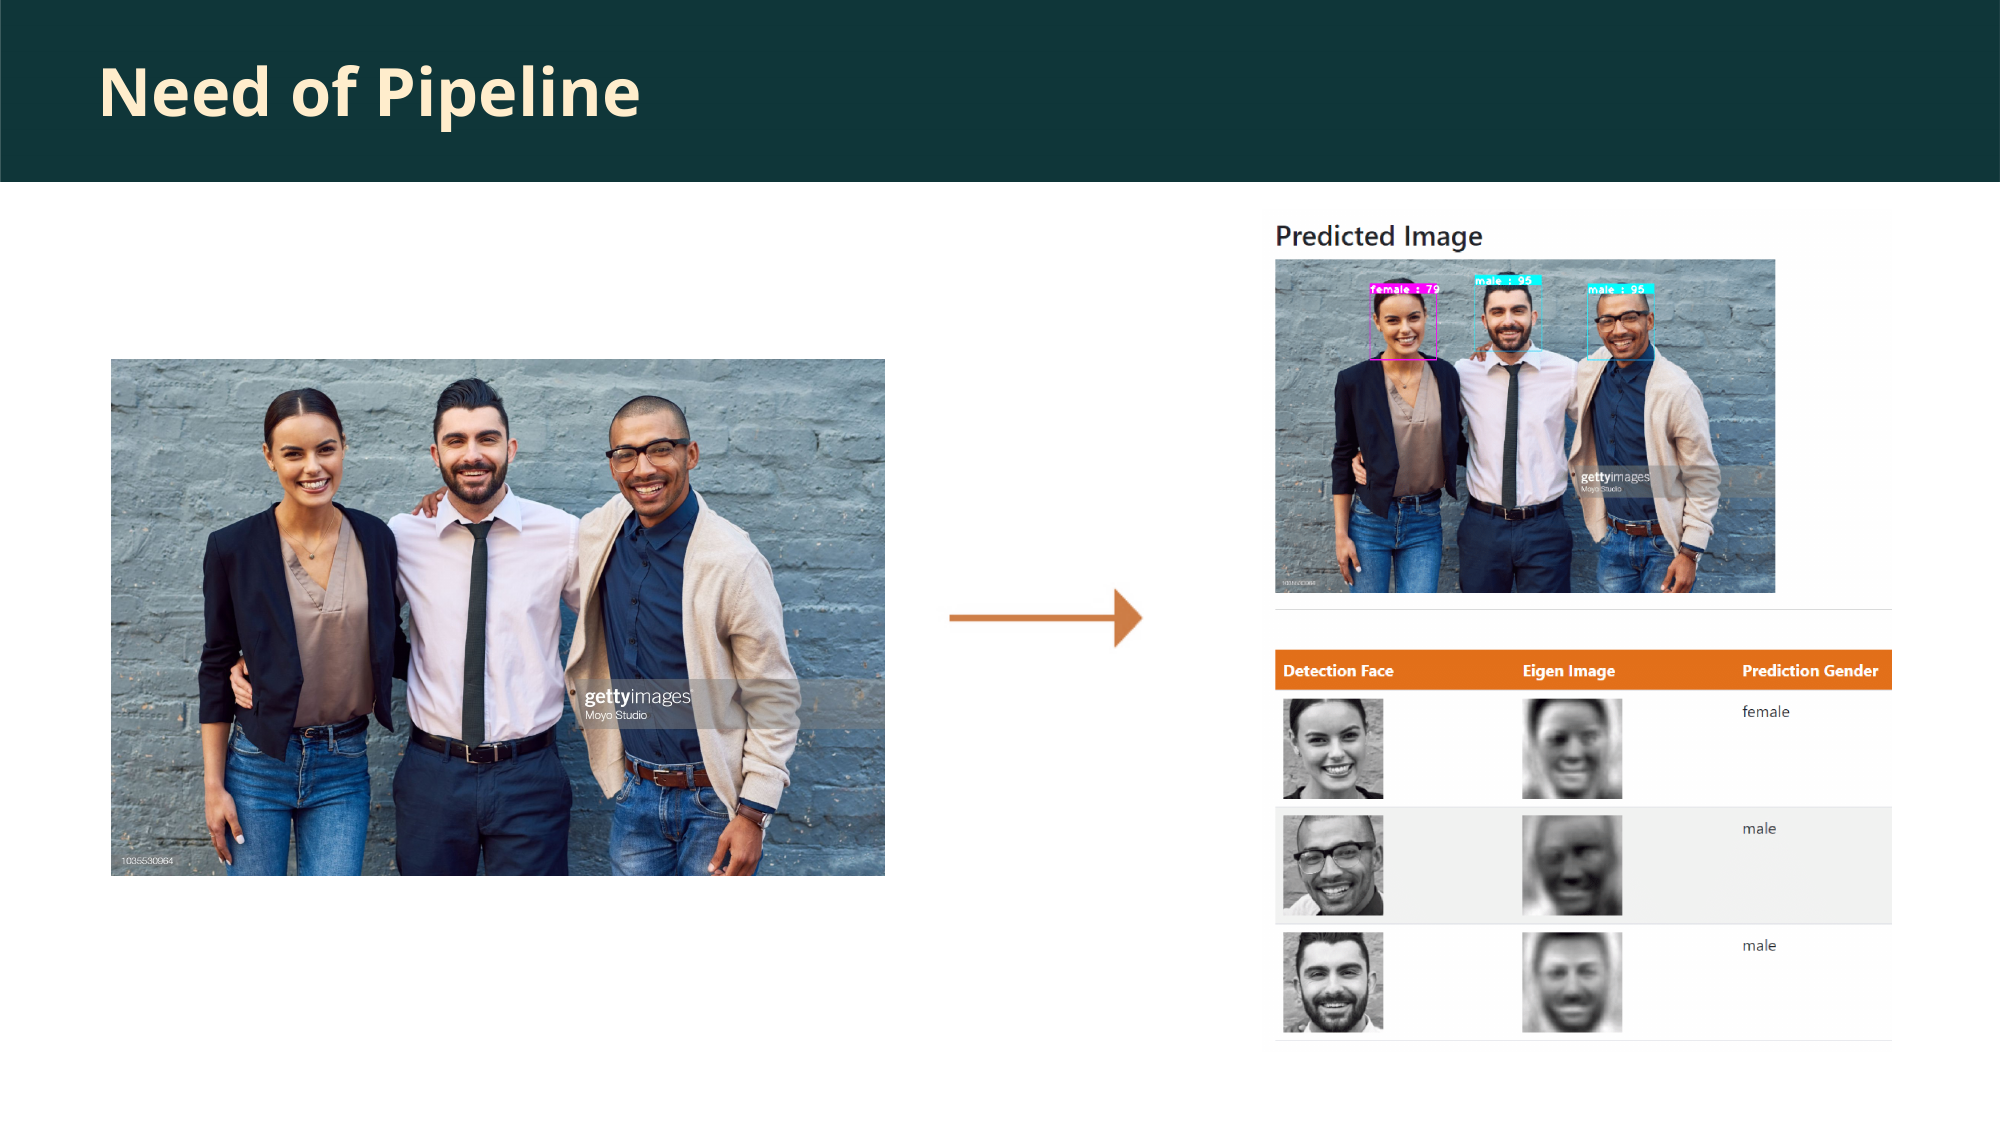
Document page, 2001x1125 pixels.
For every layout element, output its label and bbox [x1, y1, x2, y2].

picture [1262, 209, 1892, 1052]
picture [0, 0, 2000, 182]
picture [111, 359, 885, 876]
picture [915, 575, 1175, 660]
